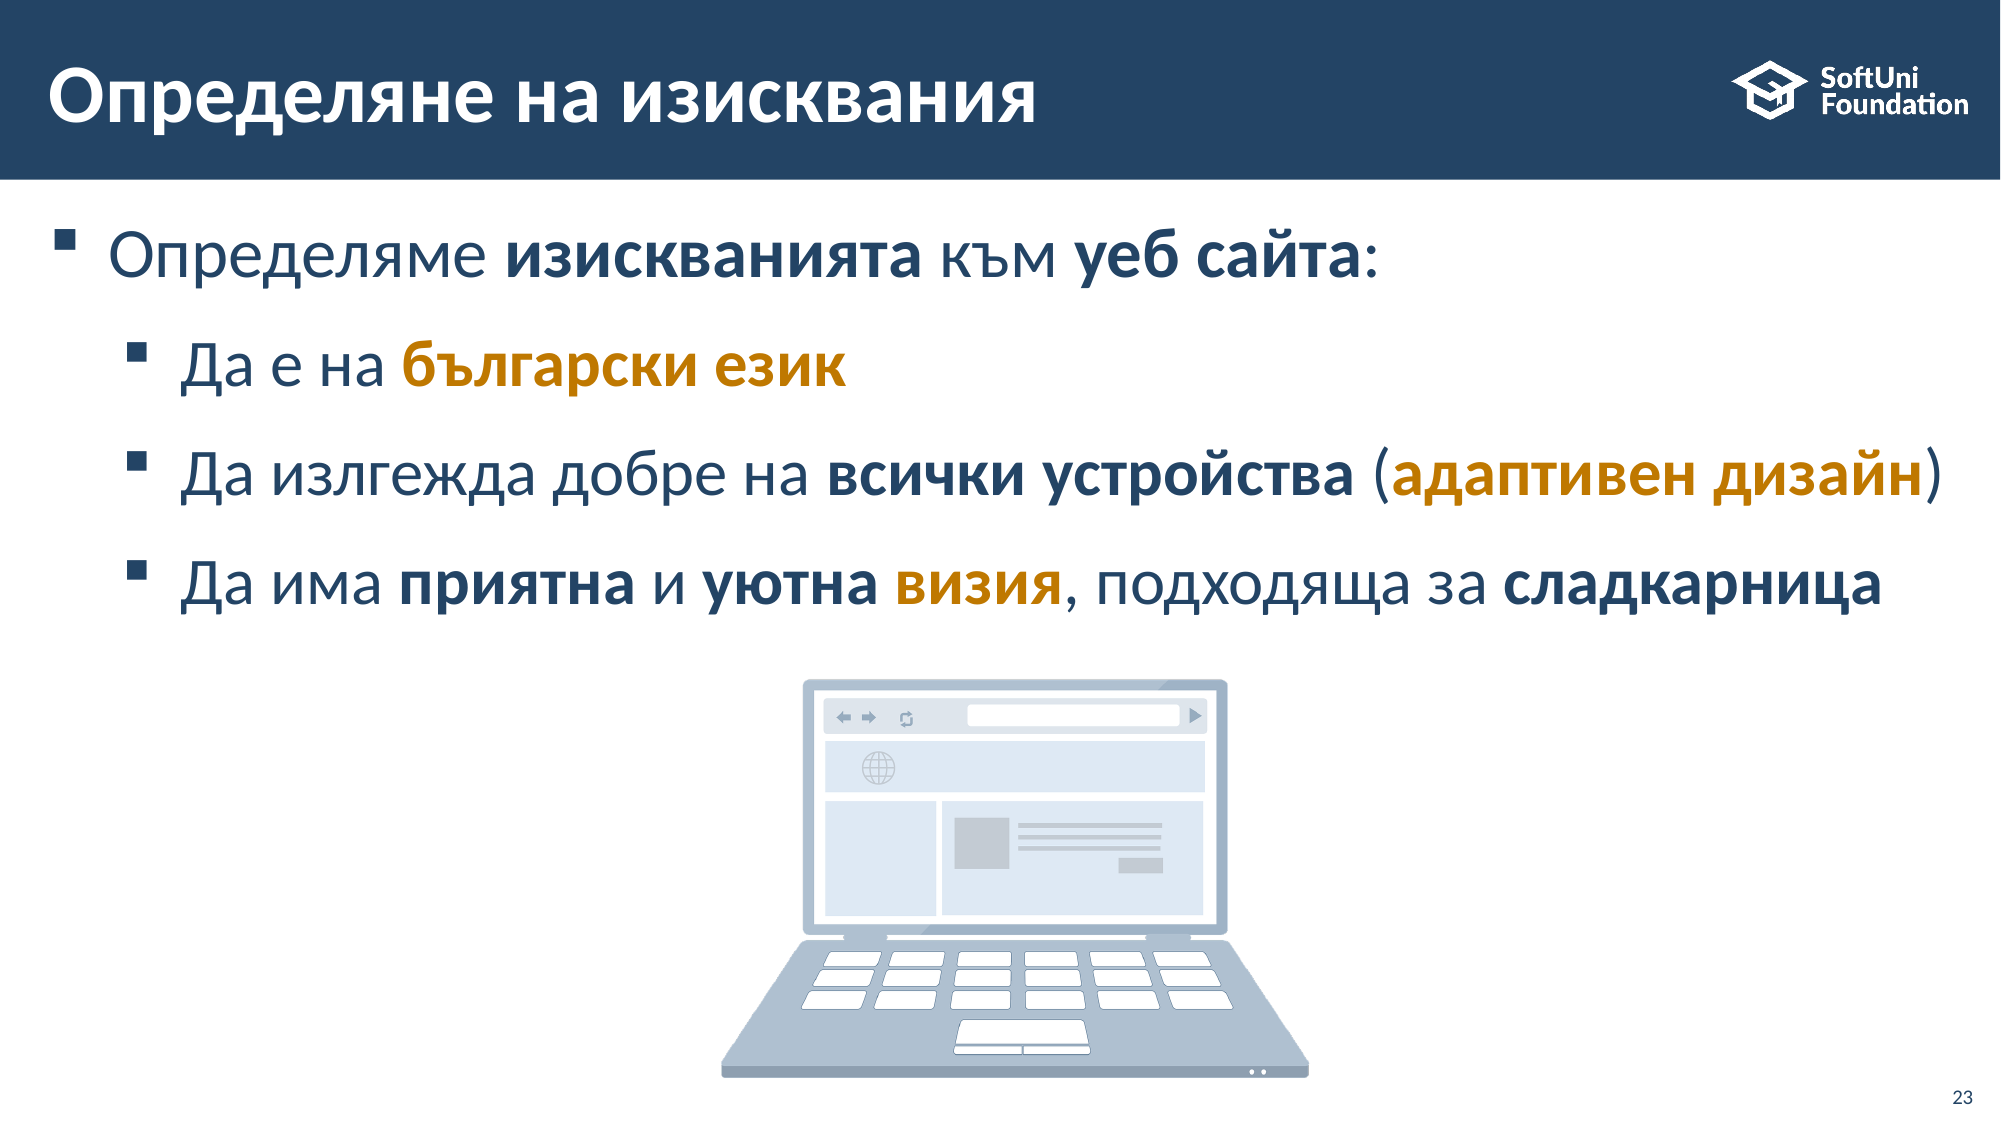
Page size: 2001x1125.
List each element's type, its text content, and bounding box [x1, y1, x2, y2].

list Определяме изискванията към уеб сайта: Да е на български език Да излгежда добре на всички устройства (адаптивен дизайн) Да има приятна и уютна визия, подходяща за сладкарница [31, 196, 1970, 1104]
slide_number 23 [1927, 1067, 1989, 1117]
picture [671, 655, 1329, 1093]
title Определяне на изисквания [31, 16, 1716, 162]
picture [1731, 60, 1968, 120]
